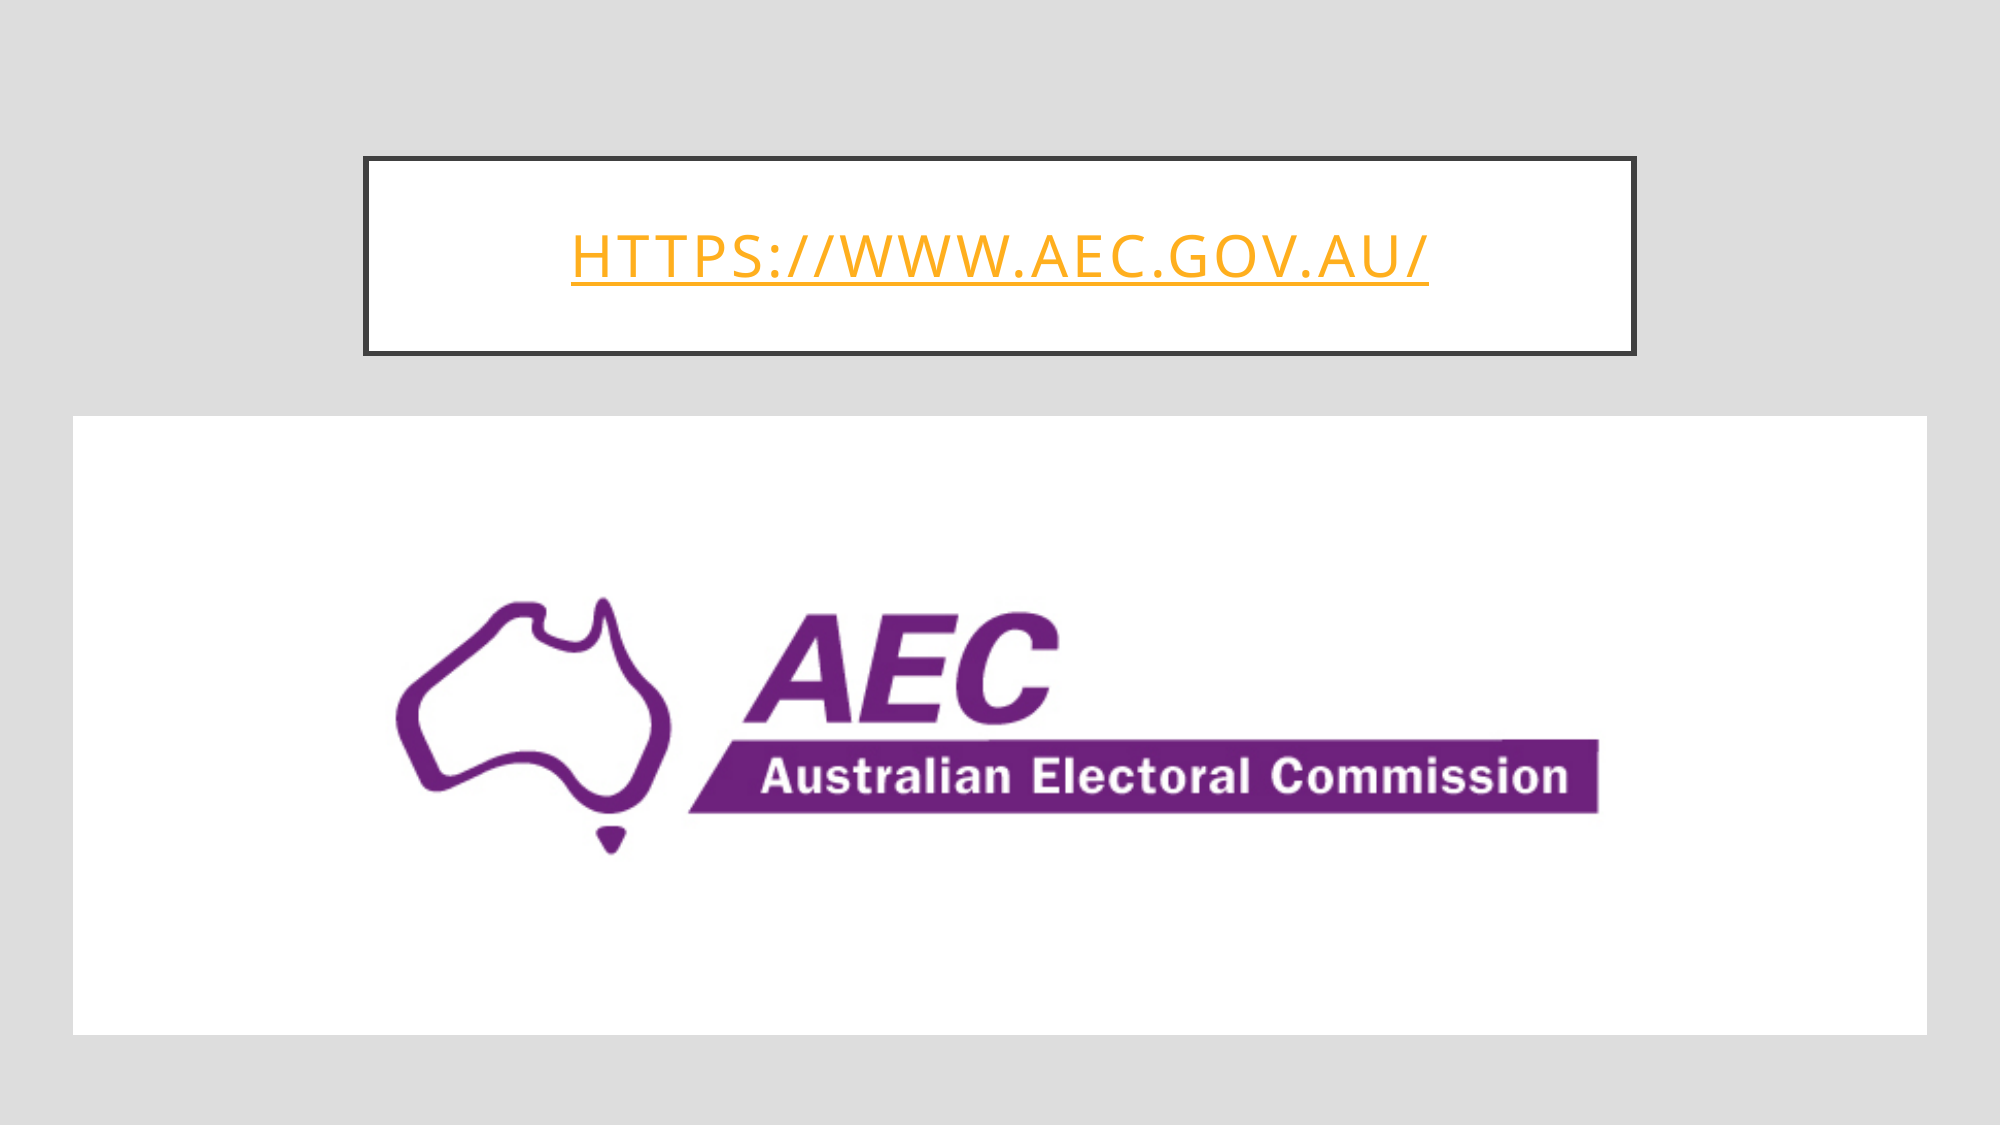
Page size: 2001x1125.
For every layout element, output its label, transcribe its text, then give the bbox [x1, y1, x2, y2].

title https://www.aec.gov.au/ [363, 156, 1637, 356]
picture [73, 416, 1927, 1035]
